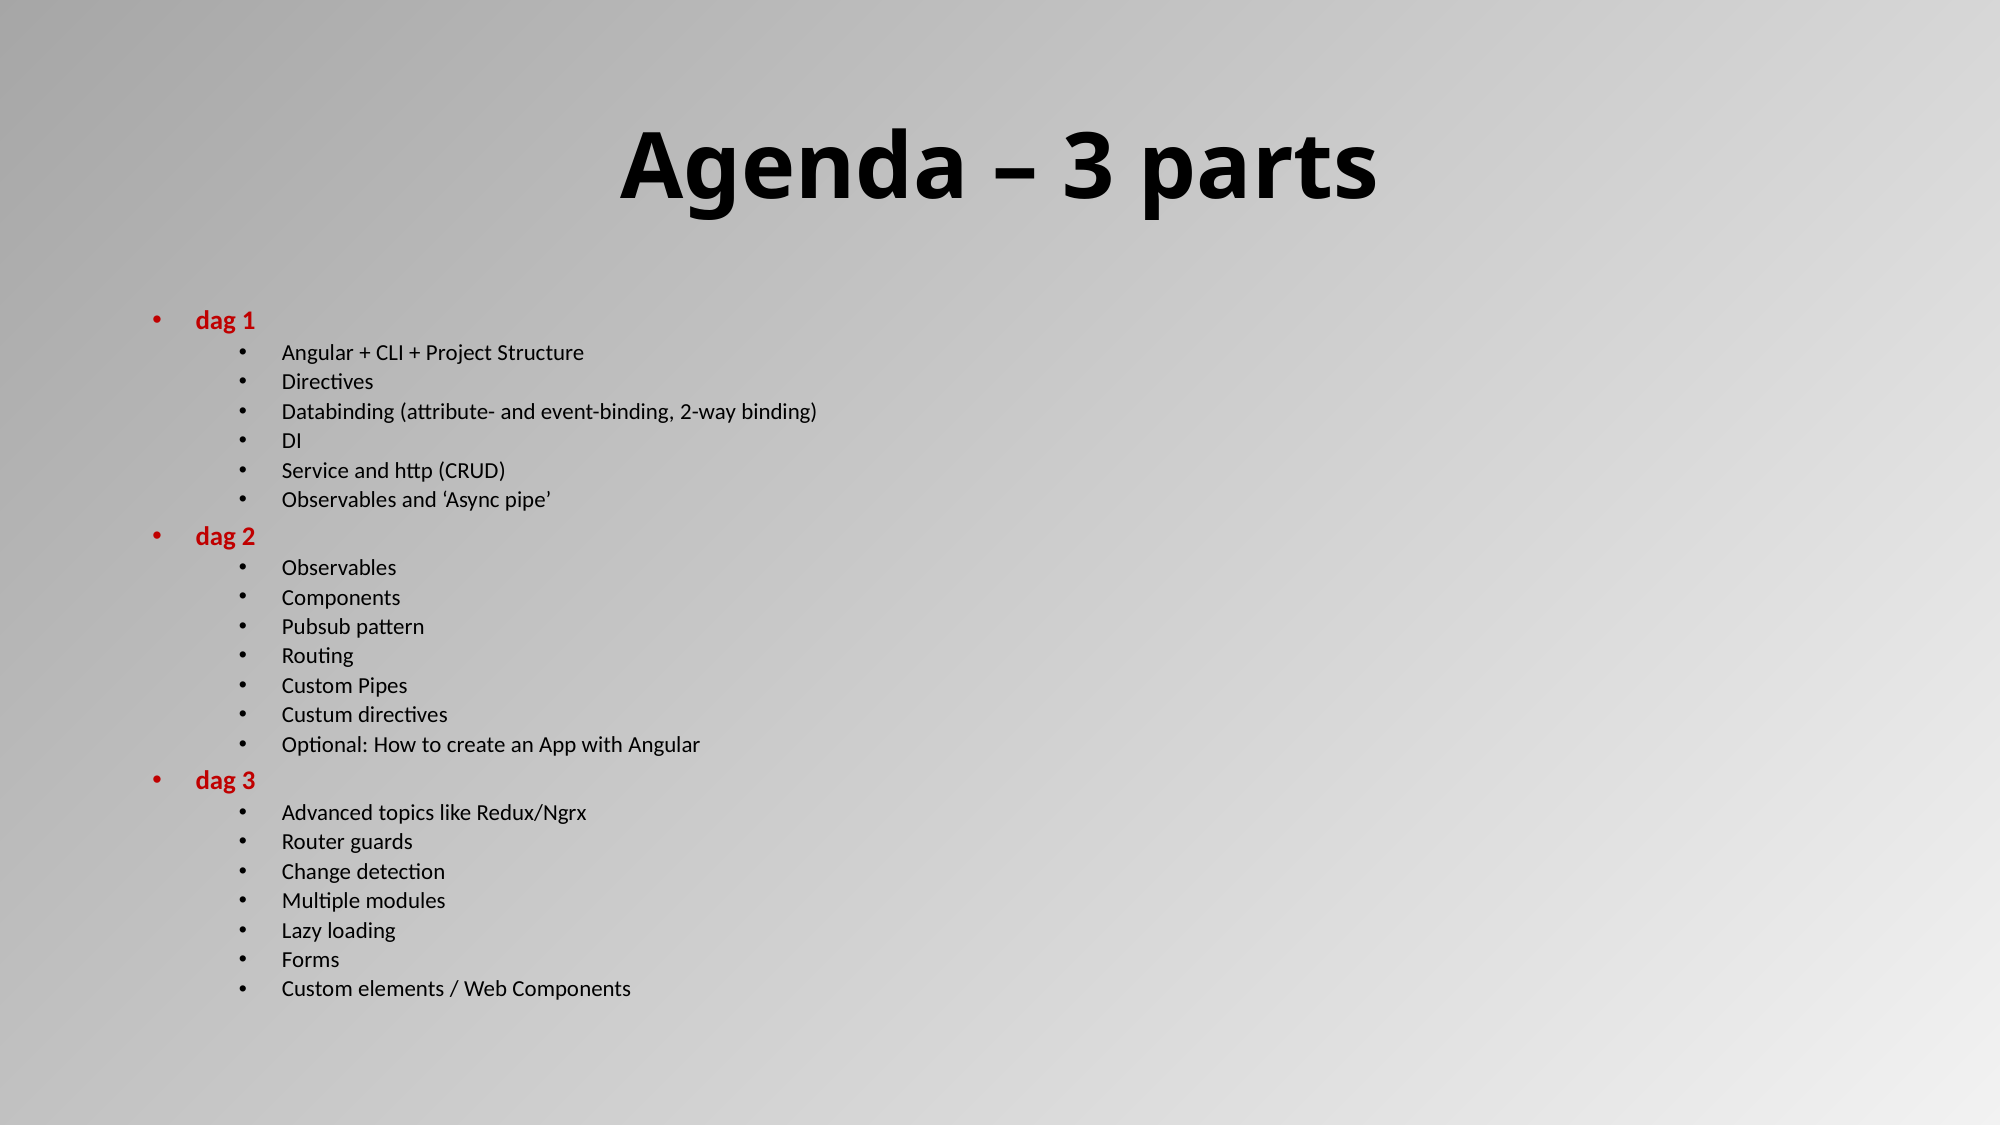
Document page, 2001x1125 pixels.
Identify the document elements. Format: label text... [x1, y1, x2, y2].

title Agenda – 3 parts [137, 59, 1863, 278]
list dag 1 Angular + CLI + Project Structure Directives Databinding (attribute- and event-binding, 2-way binding) DI Service and http (CRUD) Observables and ‘Async pipe’ dag 2 Observables Components Pubsub pattern Routing Custom Pipes Custum directives Optional: How to create an App with Angular dag 3 Advanced topics like Redux/Ngrx Router guards Change detection Multiple modules Lazy loading Forms Custom elements / Web Components [137, 299, 1863, 1014]
